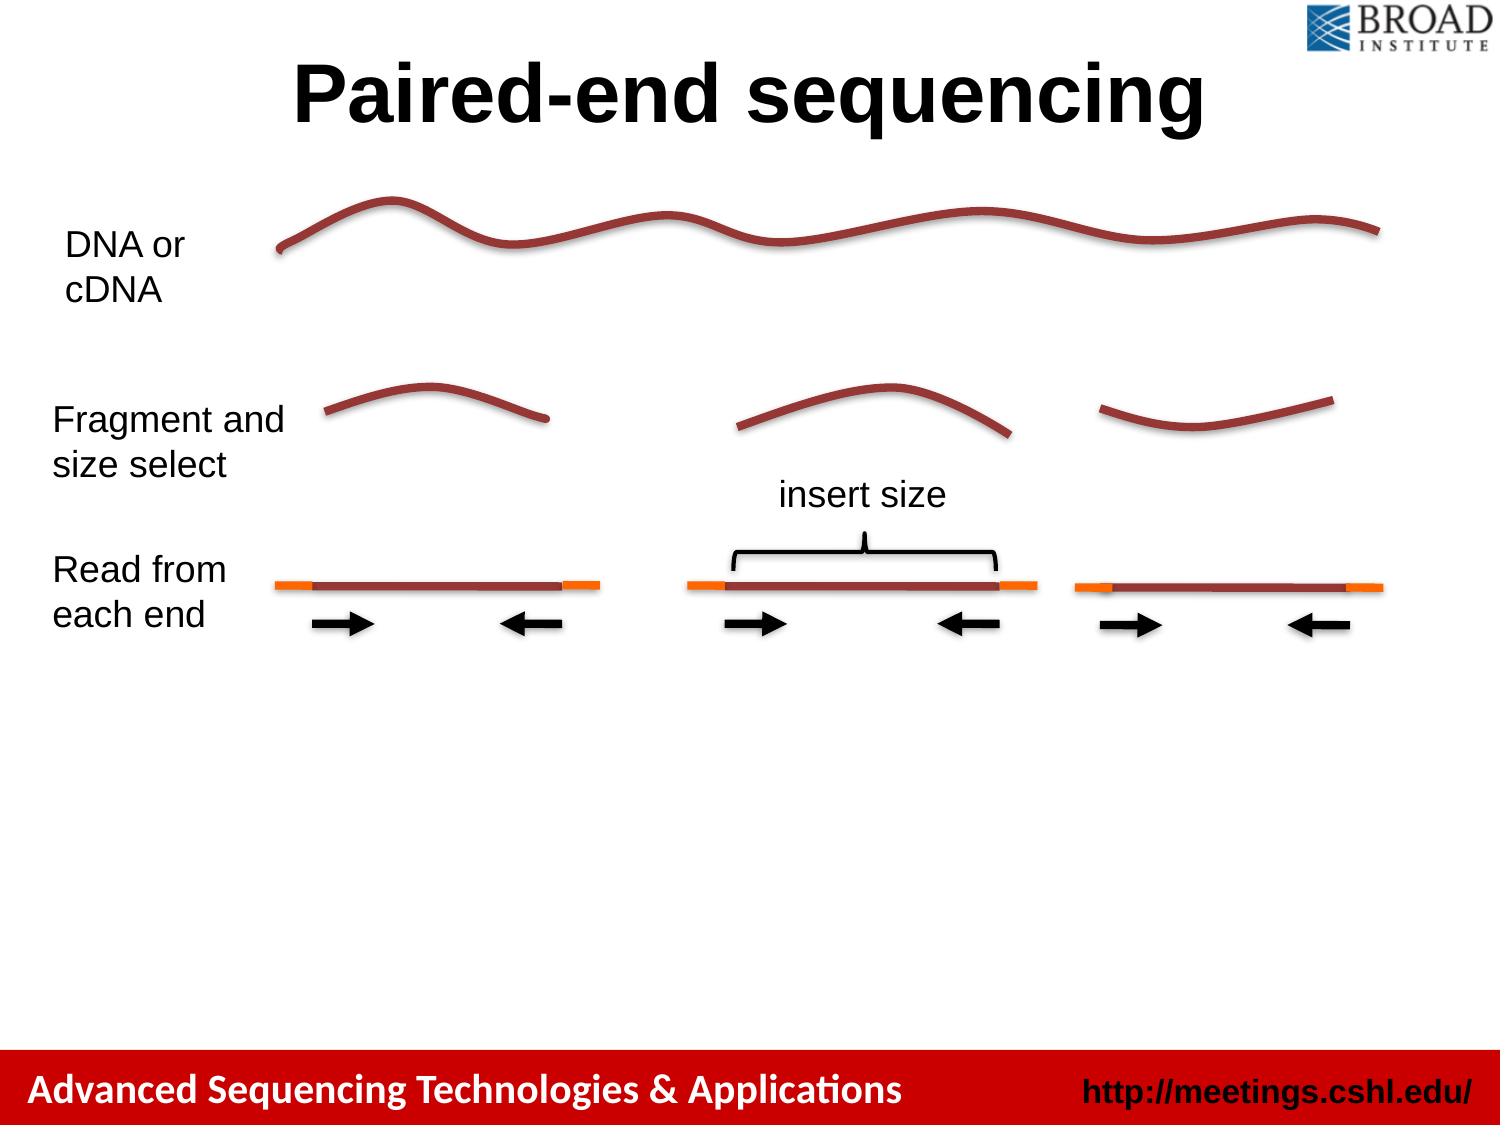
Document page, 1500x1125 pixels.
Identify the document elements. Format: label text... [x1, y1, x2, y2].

picture [1304, 0, 1497, 58]
text_box Fragment and size select [37, 387, 302, 493]
title Paired-end sequencing [24, 0, 1475, 183]
text_box [323, 384, 549, 421]
text_box insert size [763, 462, 962, 523]
text_box [736, 385, 1012, 438]
text_box DNA or cDNA [50, 212, 238, 318]
text_box [731, 531, 999, 571]
text_box [277, 198, 1380, 253]
text_box [1099, 397, 1334, 430]
text_box [287, 162, 1388, 269]
text_box Read from each end [37, 537, 250, 643]
